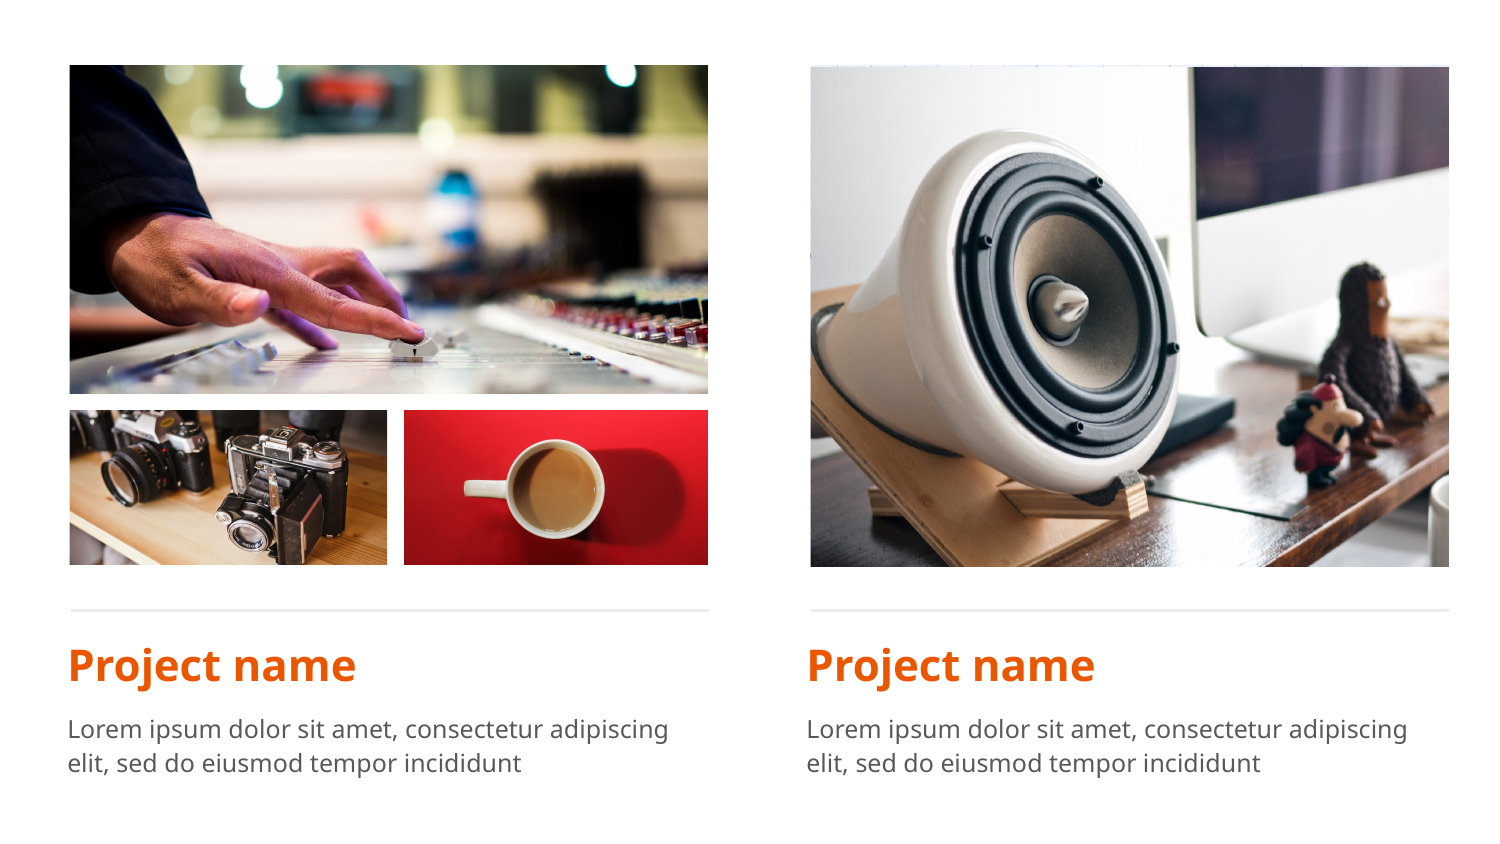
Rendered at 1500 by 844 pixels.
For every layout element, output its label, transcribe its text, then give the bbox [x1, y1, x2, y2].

picture [69, 409, 388, 566]
picture [403, 409, 709, 566]
list Project name [52, 618, 709, 693]
list Lorem ipsum dolor sit amet, consectetur adipiscing elit, sed do eiusmod tempor incididunt [791, 693, 1448, 799]
picture [69, 64, 709, 394]
list Lorem ipsum dolor sit amet, consectetur adipiscing elit, sed do eiusmod tempor incididunt [52, 693, 709, 799]
picture [810, 65, 1450, 568]
list Project name [791, 618, 1448, 693]
